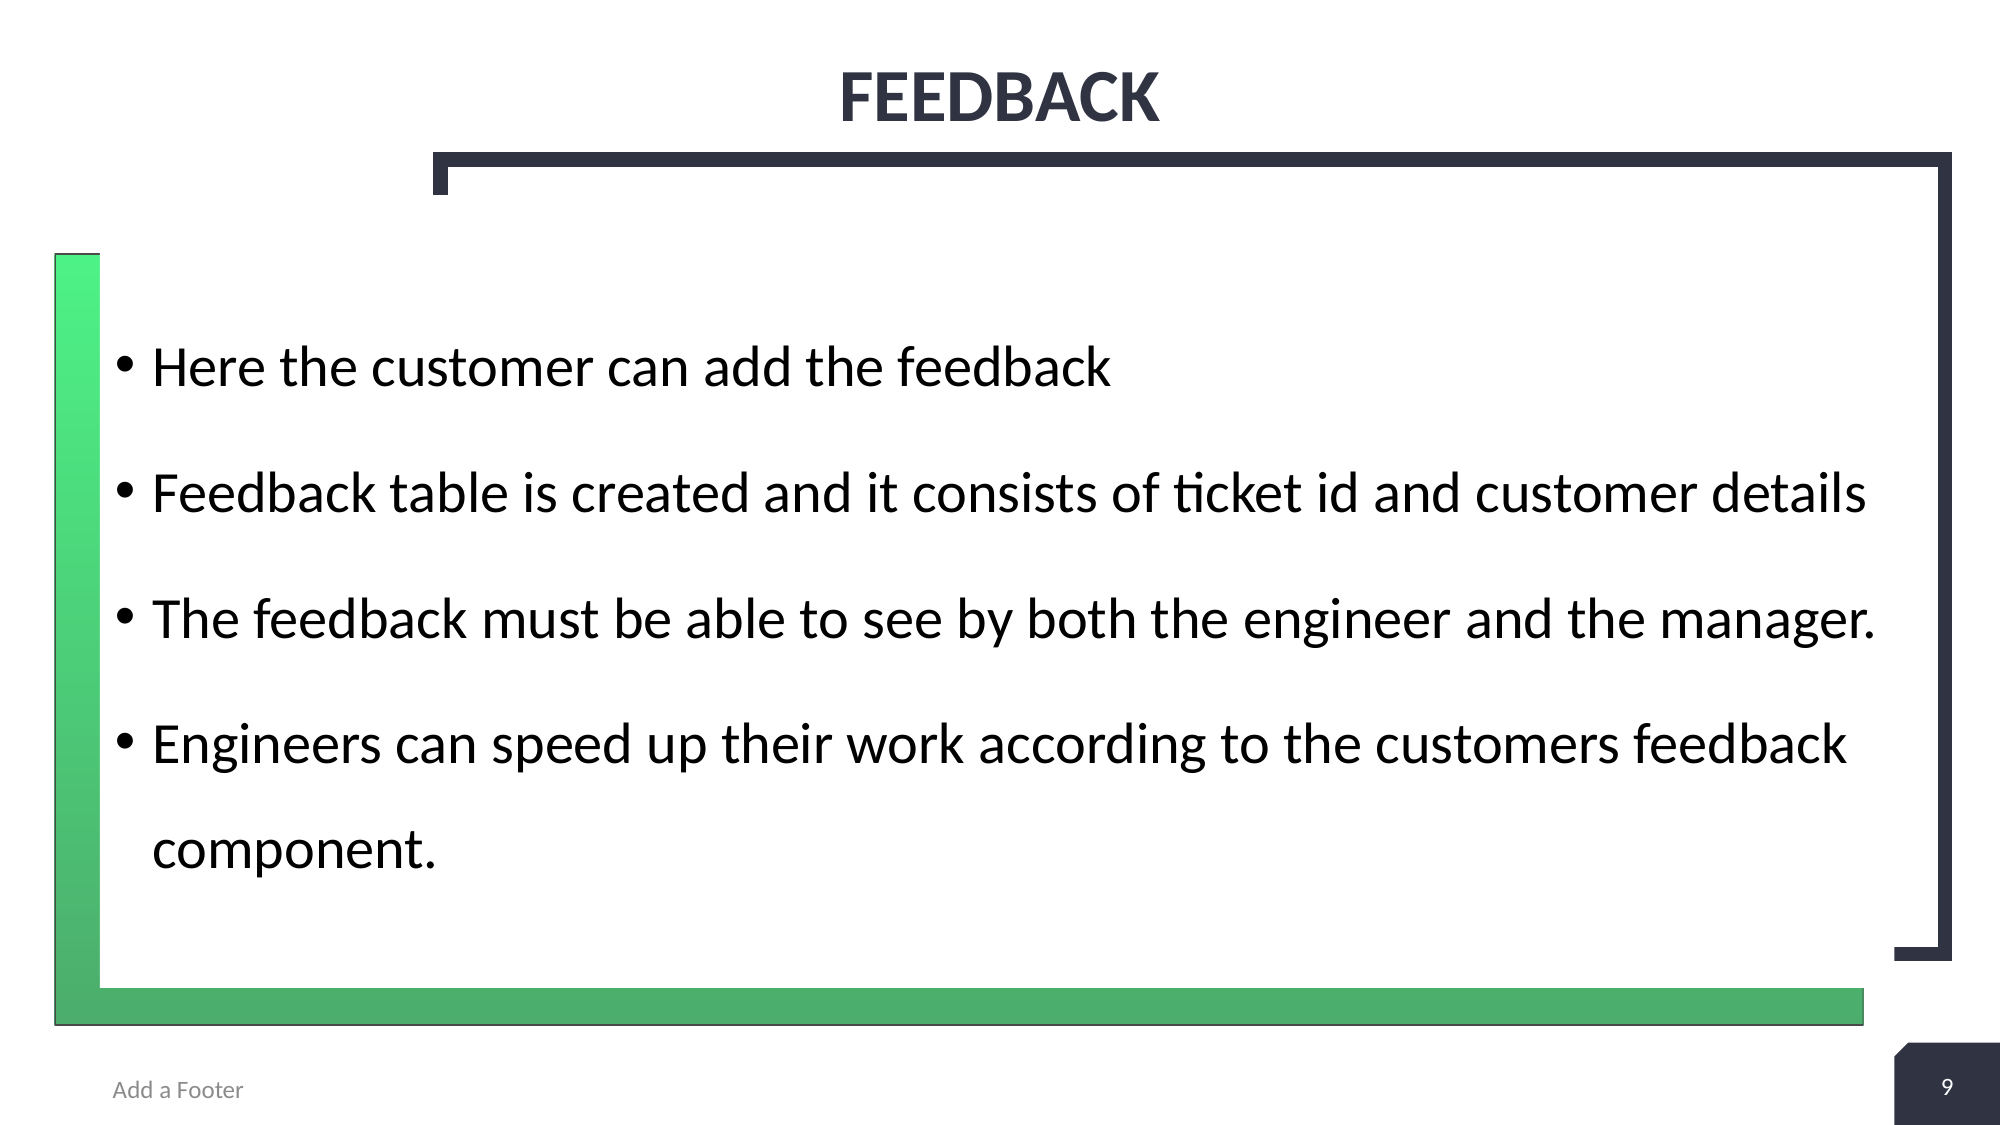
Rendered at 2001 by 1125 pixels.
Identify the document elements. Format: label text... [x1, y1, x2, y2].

list Here the customer can add the feedback Feedback table is created and it consists of ticket id and customer details The feedback must be able to see by both the engineer and the manager. Engineers can speed up their work according to the customers feedback component. [99, 195, 1895, 988]
footer Add a Footer [97, 1059, 773, 1119]
slide_number 9 [1894, 1052, 2000, 1119]
title FEEDBACK [97, 0, 1903, 196]
